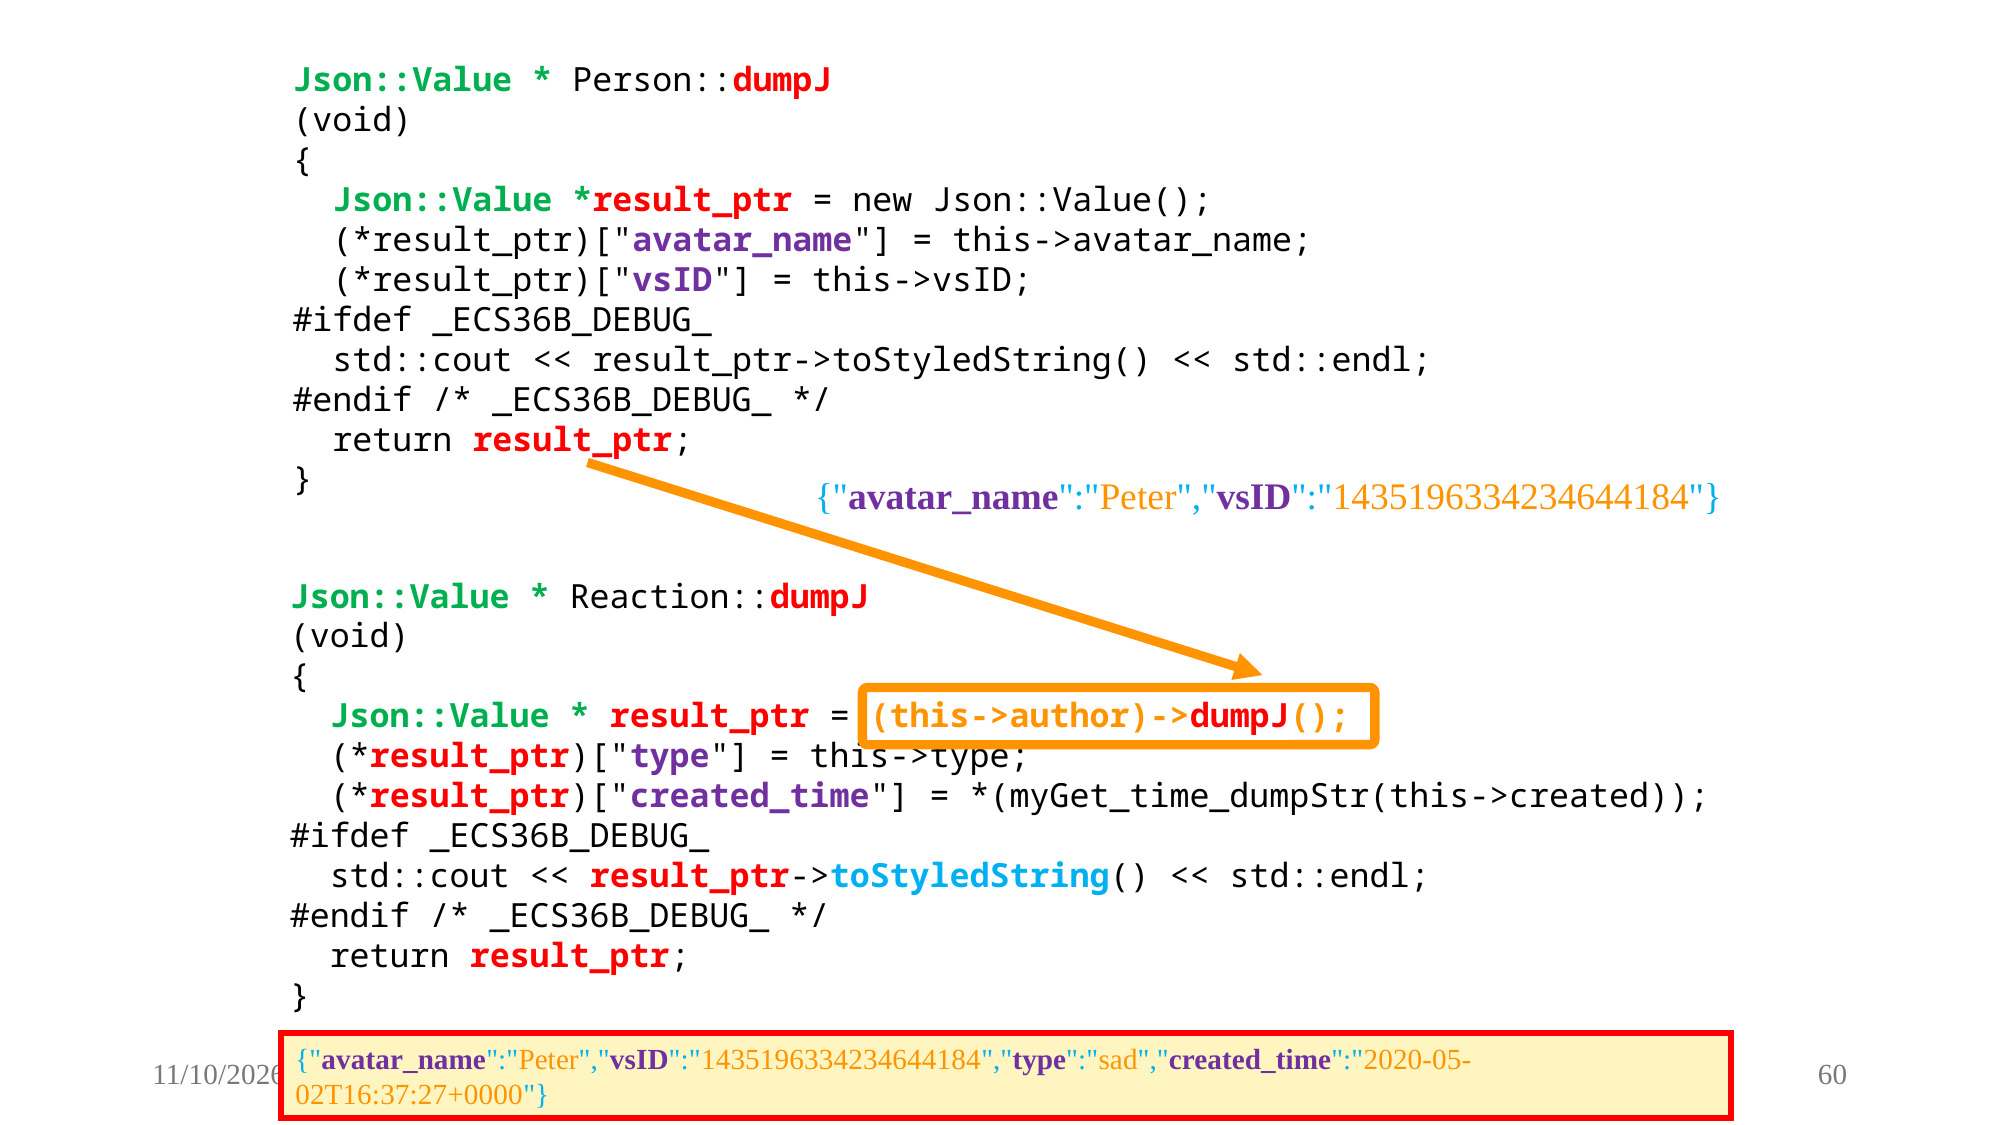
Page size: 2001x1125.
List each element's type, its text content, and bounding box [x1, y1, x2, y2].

slide_number 60 [1731, 1042, 1863, 1103]
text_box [586, 461, 1263, 676]
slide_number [137, 1042, 280, 1103]
text_box Json::Value * Reaction::dumpJ (void) { Json::Value * result_ptr = (this->author)->dumpJ(); (*result_ptr)["type"] = this->type; (*result_ptr)["created_time"] = *(myGet_time_dumpStr(this->created)); #ifdef _ECS36B_DEBUG_ std::cout << result_ptr->toStyledString() << std::endl; #endif /* _ECS36B_DEBUG_ */ return result_ptr; } [275, 567, 1750, 1022]
text_box [862, 687, 1375, 745]
text_box {"avatar_name":"Peter","vsID":"1435196334234644184"} [1263, 464, 1750, 525]
text_box {"avatar_name":"Peter","vsID":"1435196334234644184","type":"sad","created_time":"2020-05-02T16:37:27+0000"} [280, 1033, 1731, 1118]
text_box Json::Value * Person::dumpJ (void) { Json::Value *result_ptr = new Json::Value(); (*result_ptr)["avatar_name"] = this->avatar_name; (*result_ptr)["vsID"] = this->vsID; #ifdef _ECS36B_DEBUG_ std::cout << result_ptr->toStyledString() << std::endl; #endif /* _ECS36B_DEBUG_ */ return result_ptr; } [277, 50, 1731, 505]
